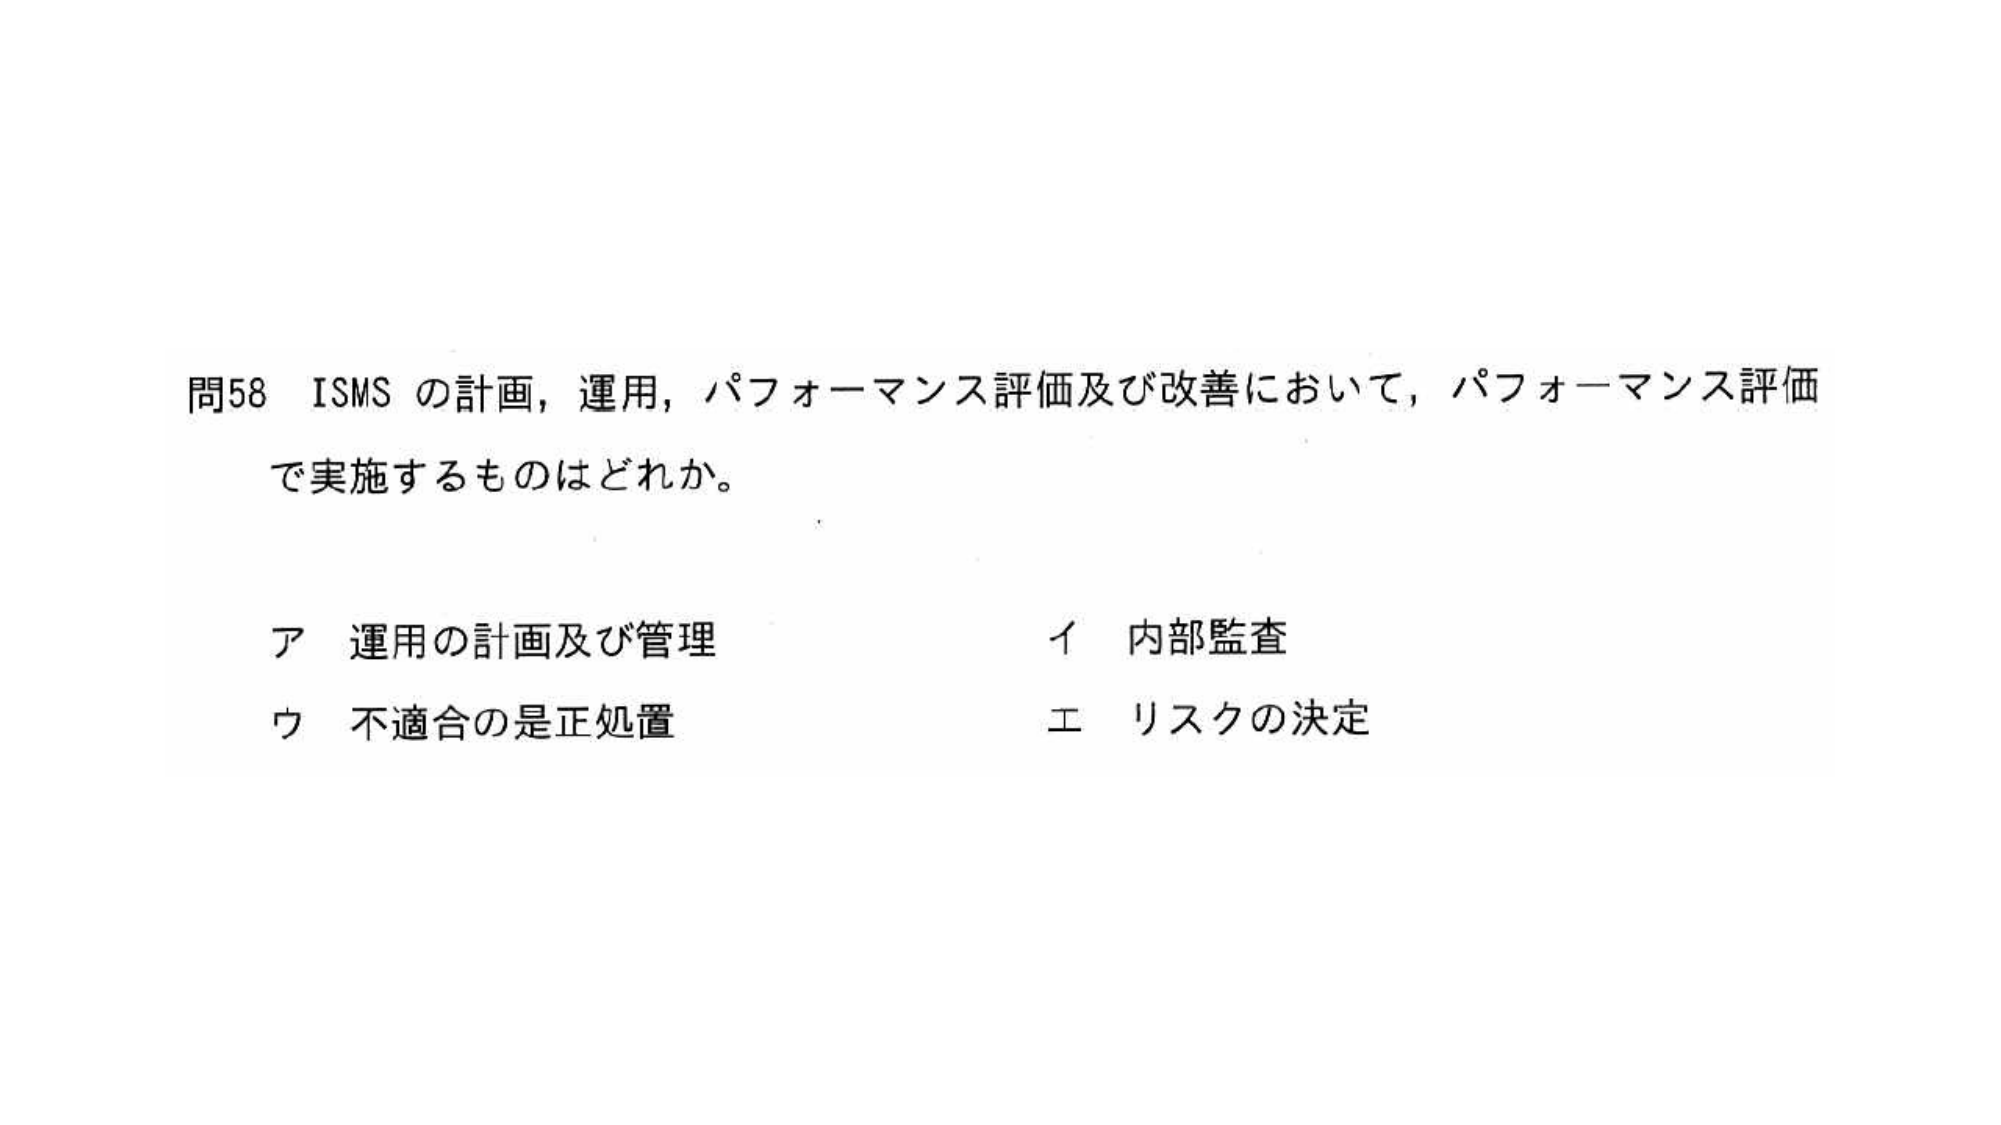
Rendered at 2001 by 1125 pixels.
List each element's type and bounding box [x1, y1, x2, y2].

picture [165, 348, 1835, 777]
